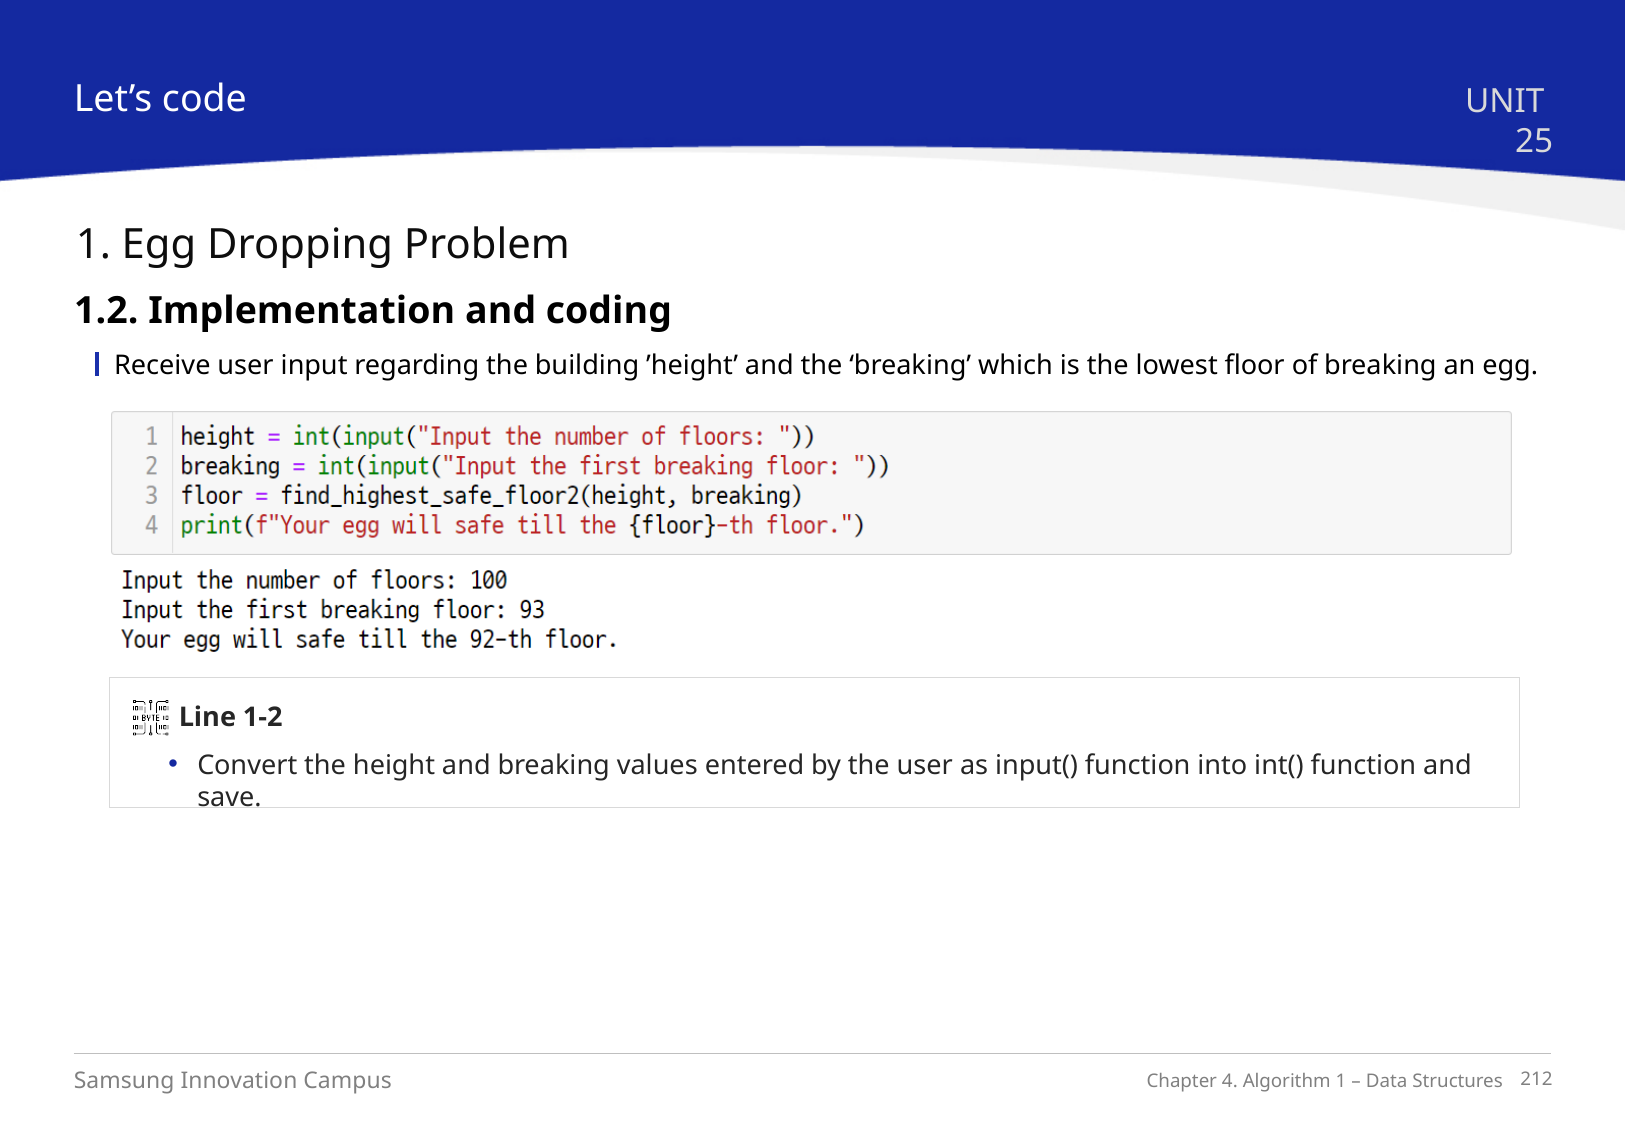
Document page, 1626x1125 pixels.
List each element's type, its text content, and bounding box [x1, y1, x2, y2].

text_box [59, 216, 1554, 339]
picture [0, 0, 1625, 1125]
text_box Receive user input regarding the building ’height’ and the ‘breaking’ which is the lowest floor of breaking an egg. [94, 346, 1554, 381]
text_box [109, 677, 1520, 808]
text_box UNIT 25 [1422, 78, 1554, 159]
text_box Let’s code [73, 73, 981, 120]
